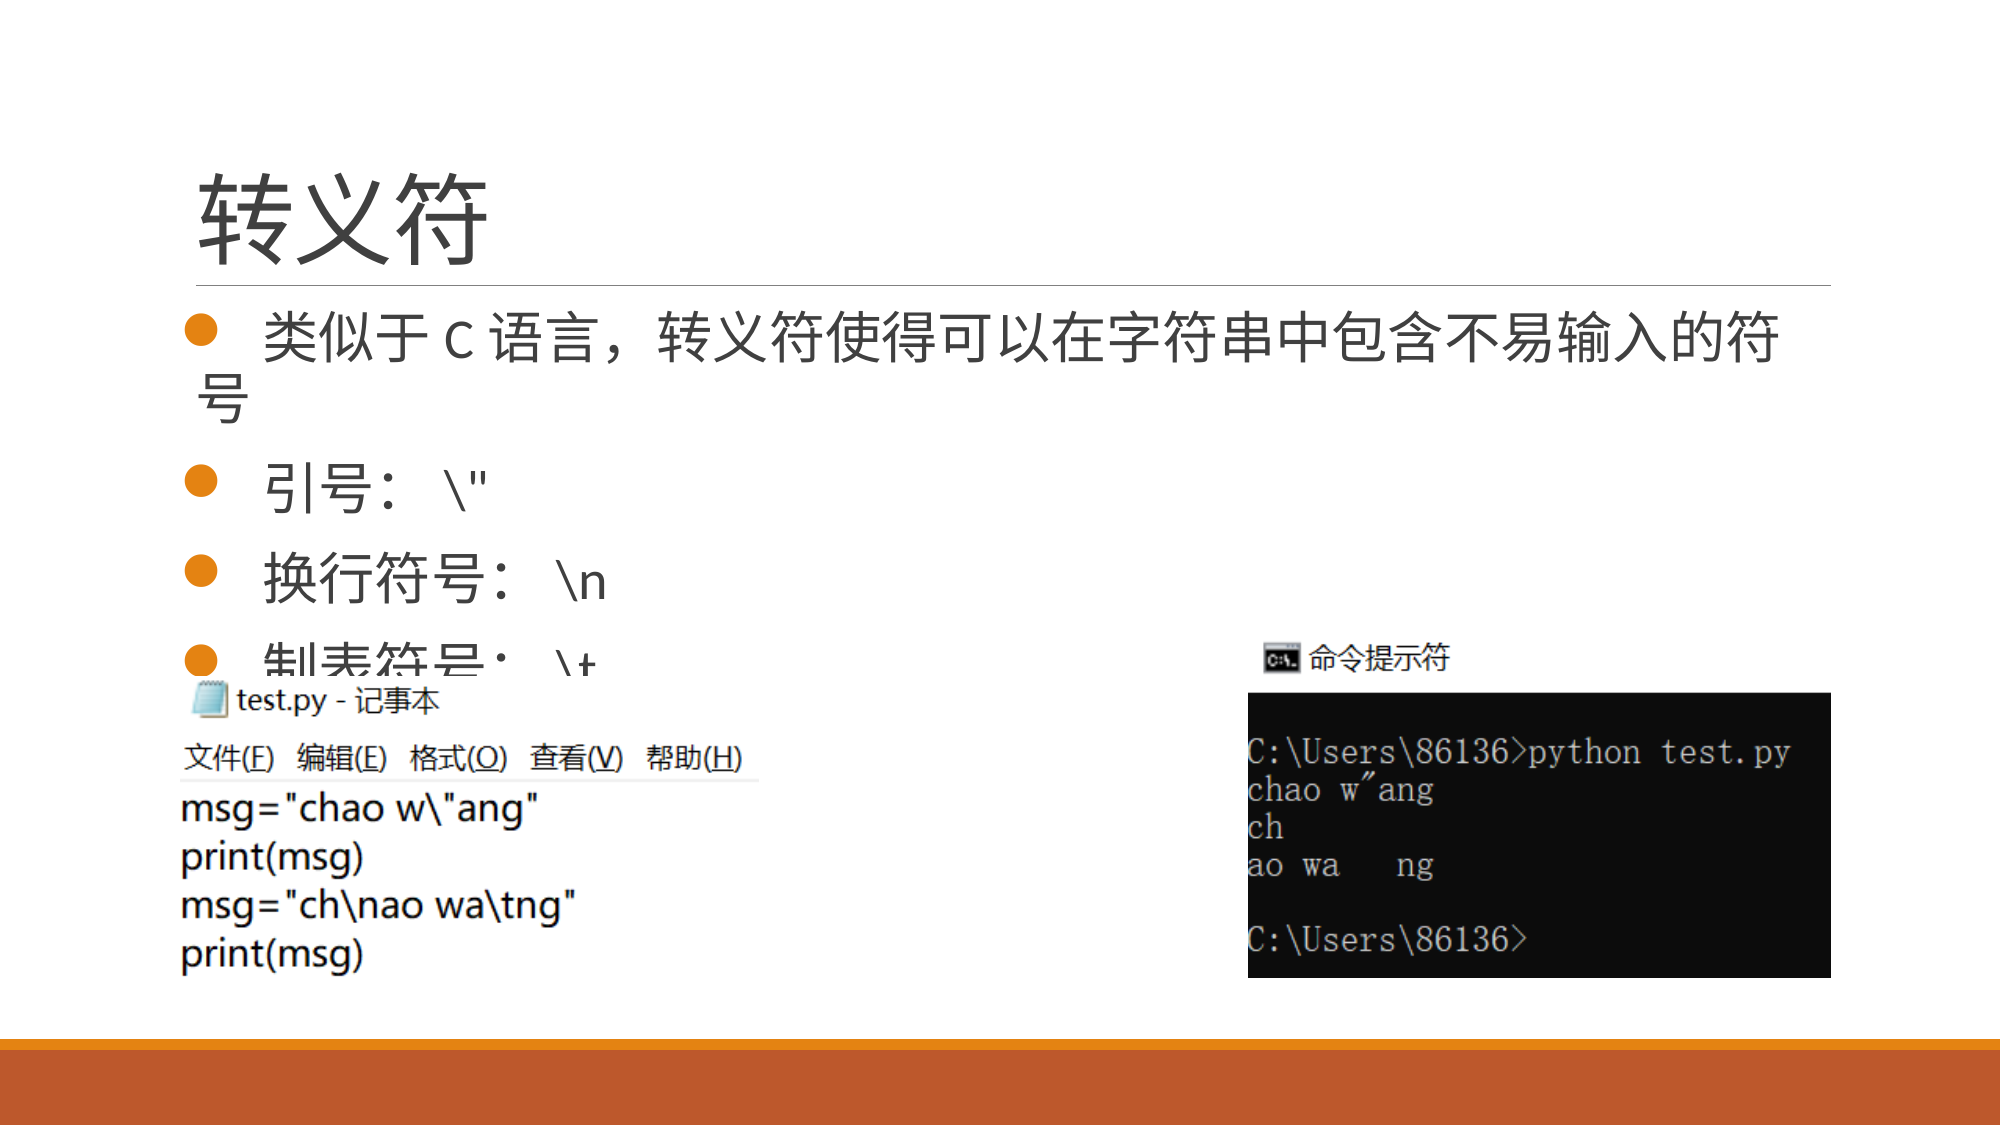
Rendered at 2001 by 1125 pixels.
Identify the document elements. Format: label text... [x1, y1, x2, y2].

title 转义符 [180, 47, 1830, 285]
picture [179, 675, 759, 1010]
list 类似于C语言，转义符使得可以在字符串中包含不易输入的符号 引号：\" 换行符号：\n 制表符号：\t [180, 302, 1830, 963]
picture [1248, 632, 1831, 979]
